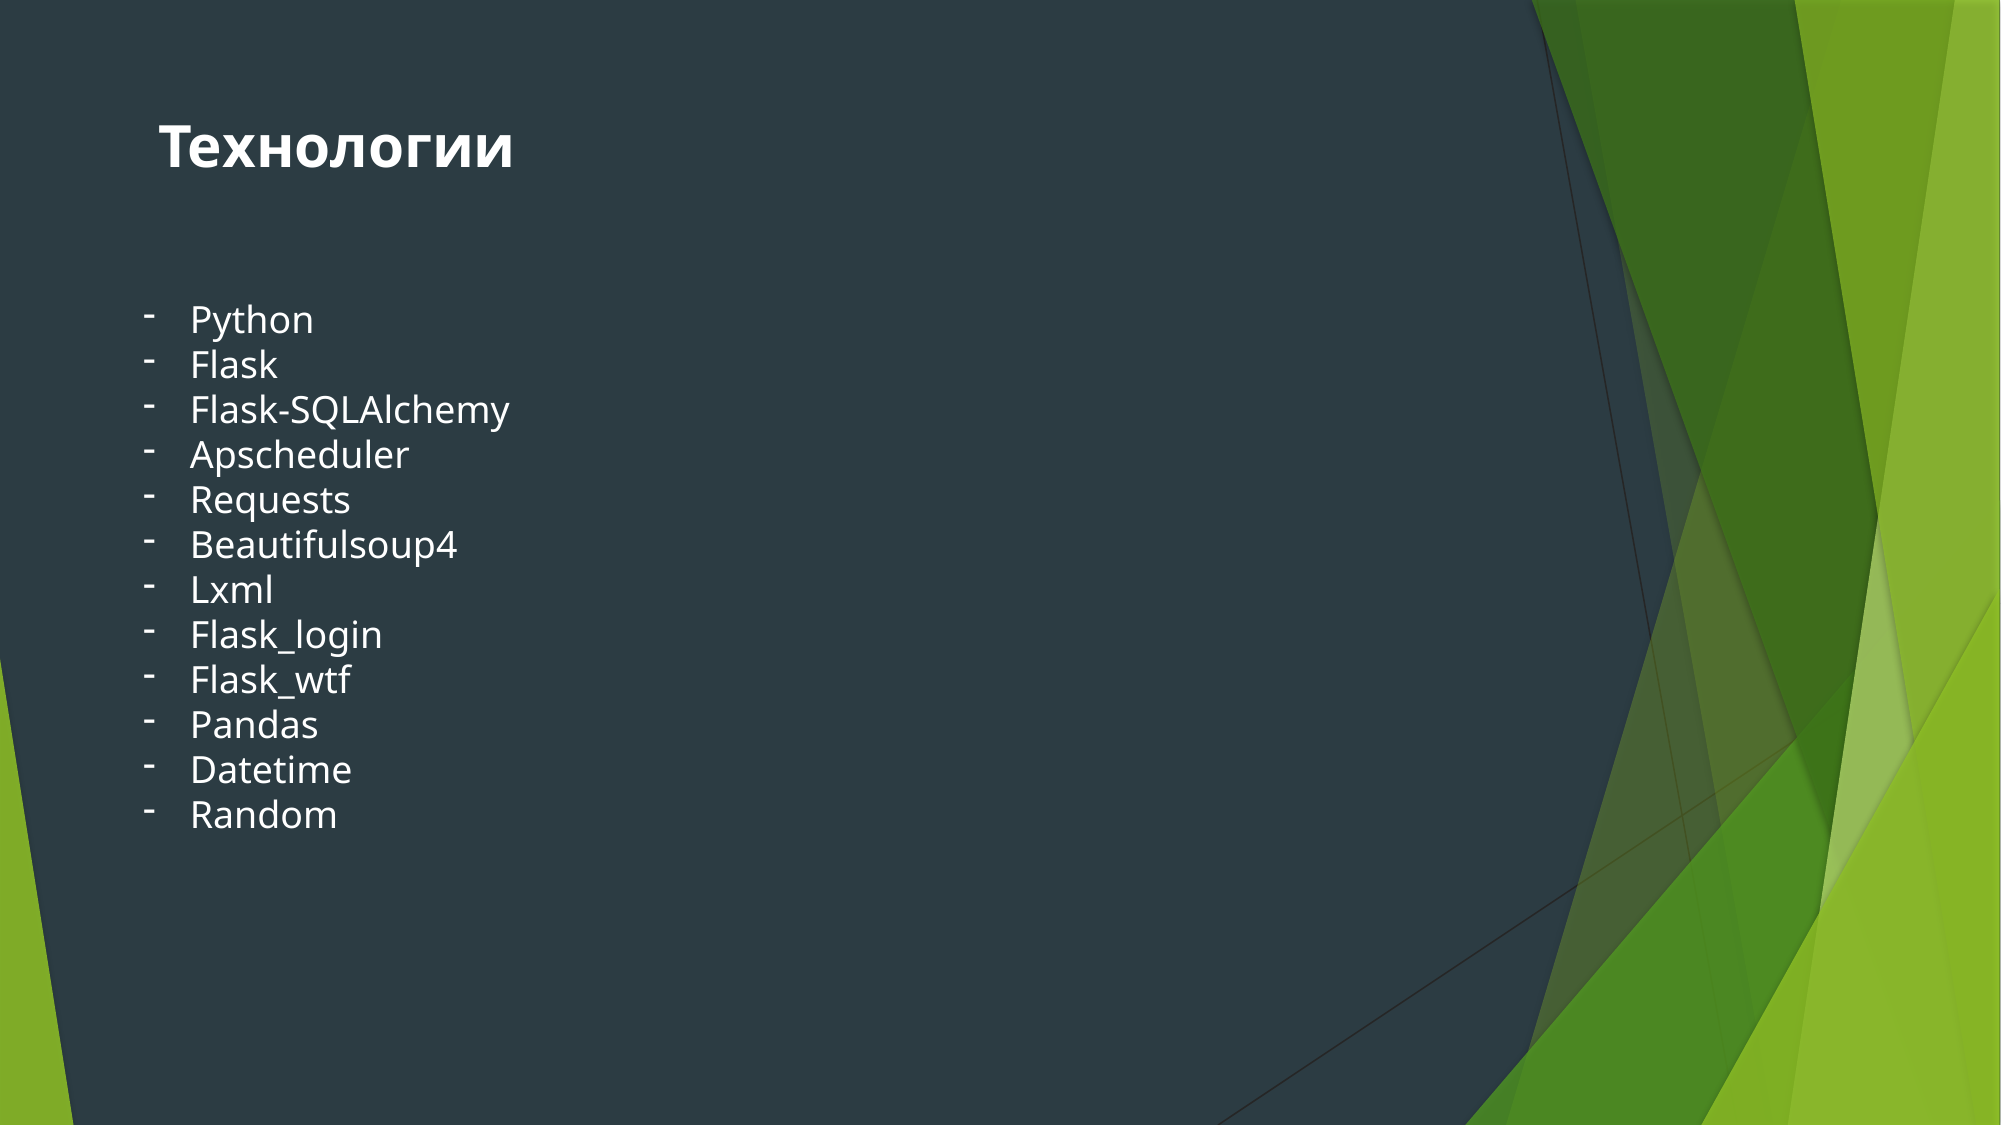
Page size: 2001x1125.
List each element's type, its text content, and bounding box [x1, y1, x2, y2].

text_box Python Flask Flask-SQLAlchemy Apscheduler Requests Beautifulsoup4 Lxml Flask_login Flask_wtf Pandas Datetime Random [128, 288, 919, 888]
text_box Технологии [143, 101, 826, 187]
